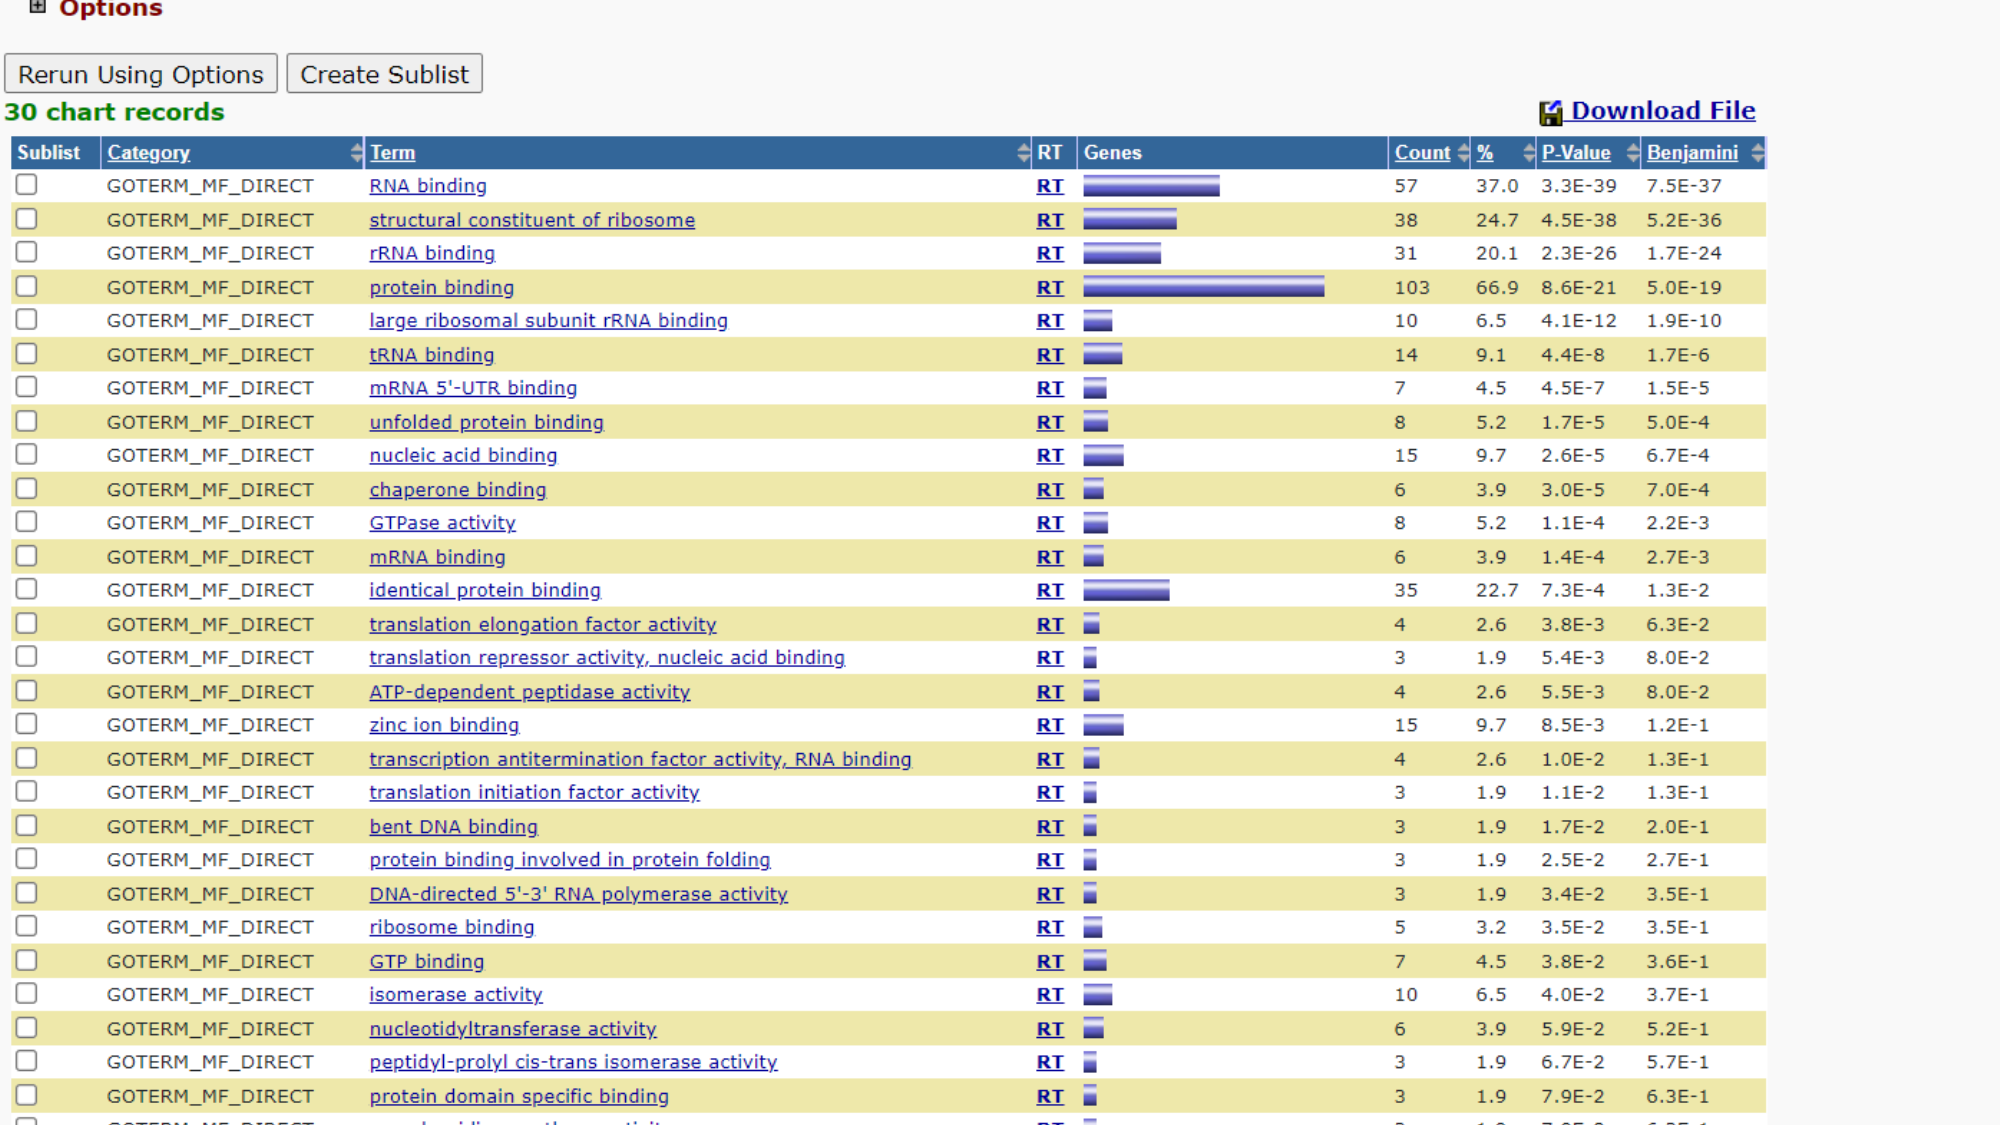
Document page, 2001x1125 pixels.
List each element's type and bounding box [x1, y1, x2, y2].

list [0, 0, 2000, 1125]
